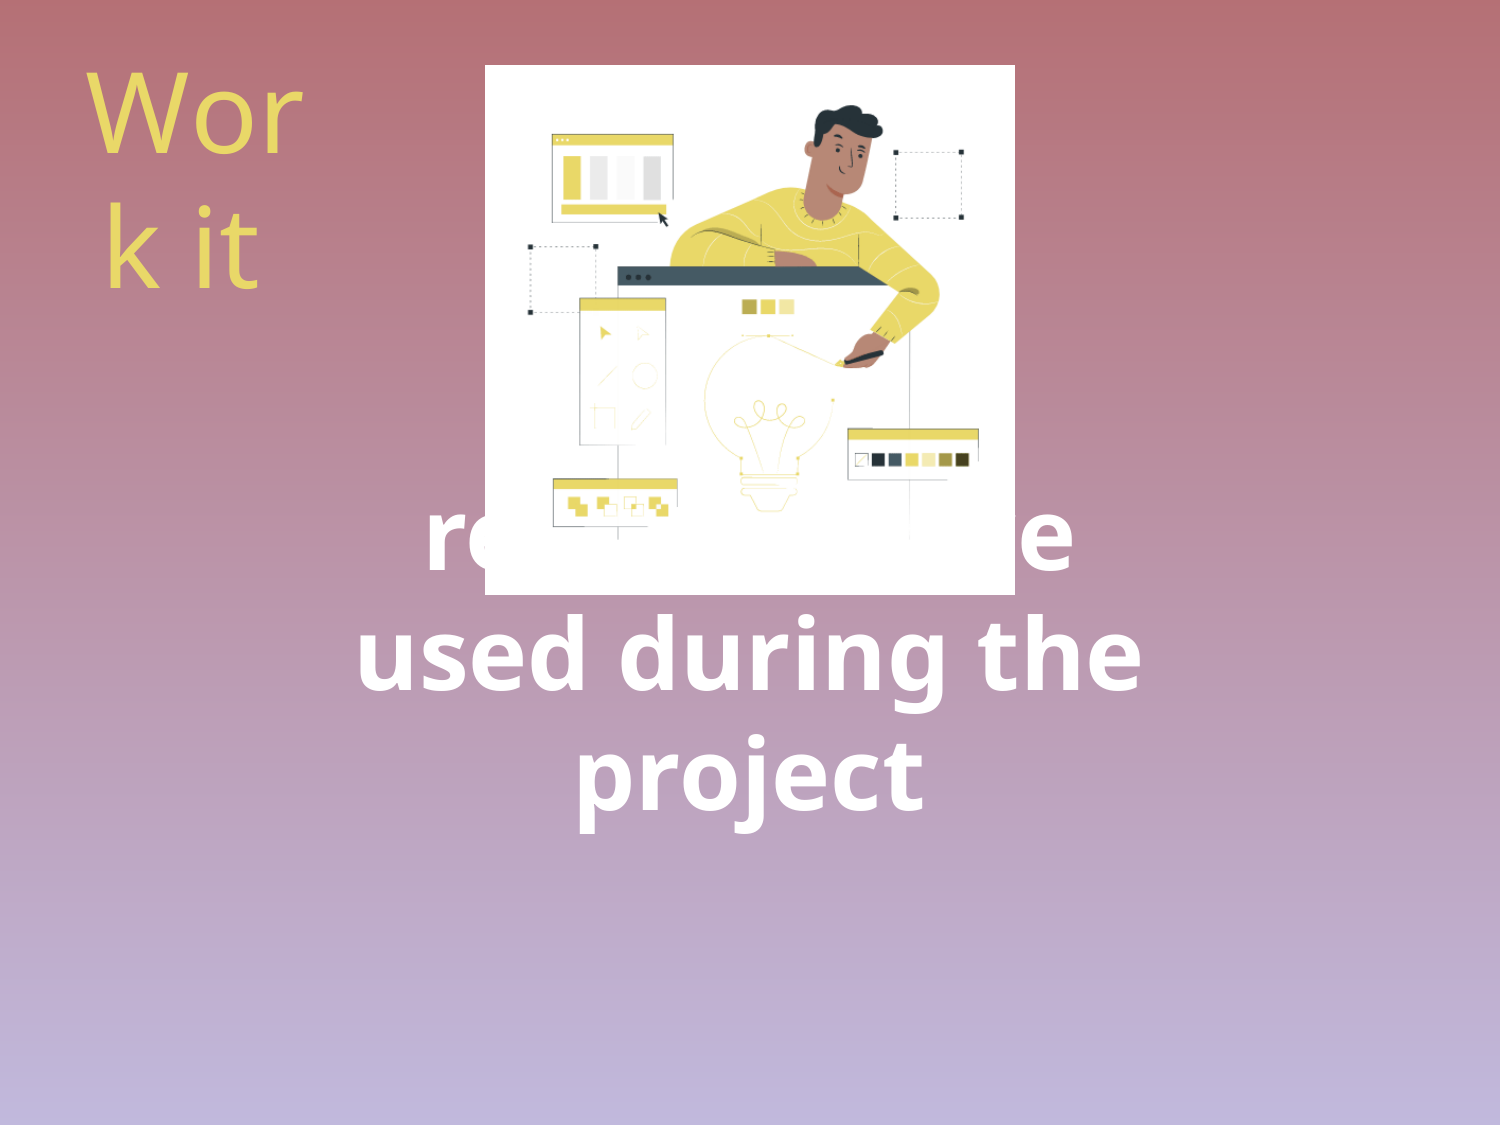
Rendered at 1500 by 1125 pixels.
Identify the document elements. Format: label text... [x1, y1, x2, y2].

title Work it [51, 89, 340, 262]
picture [485, 65, 1015, 595]
title Additional resources we used during the project [286, 690, 1214, 846]
